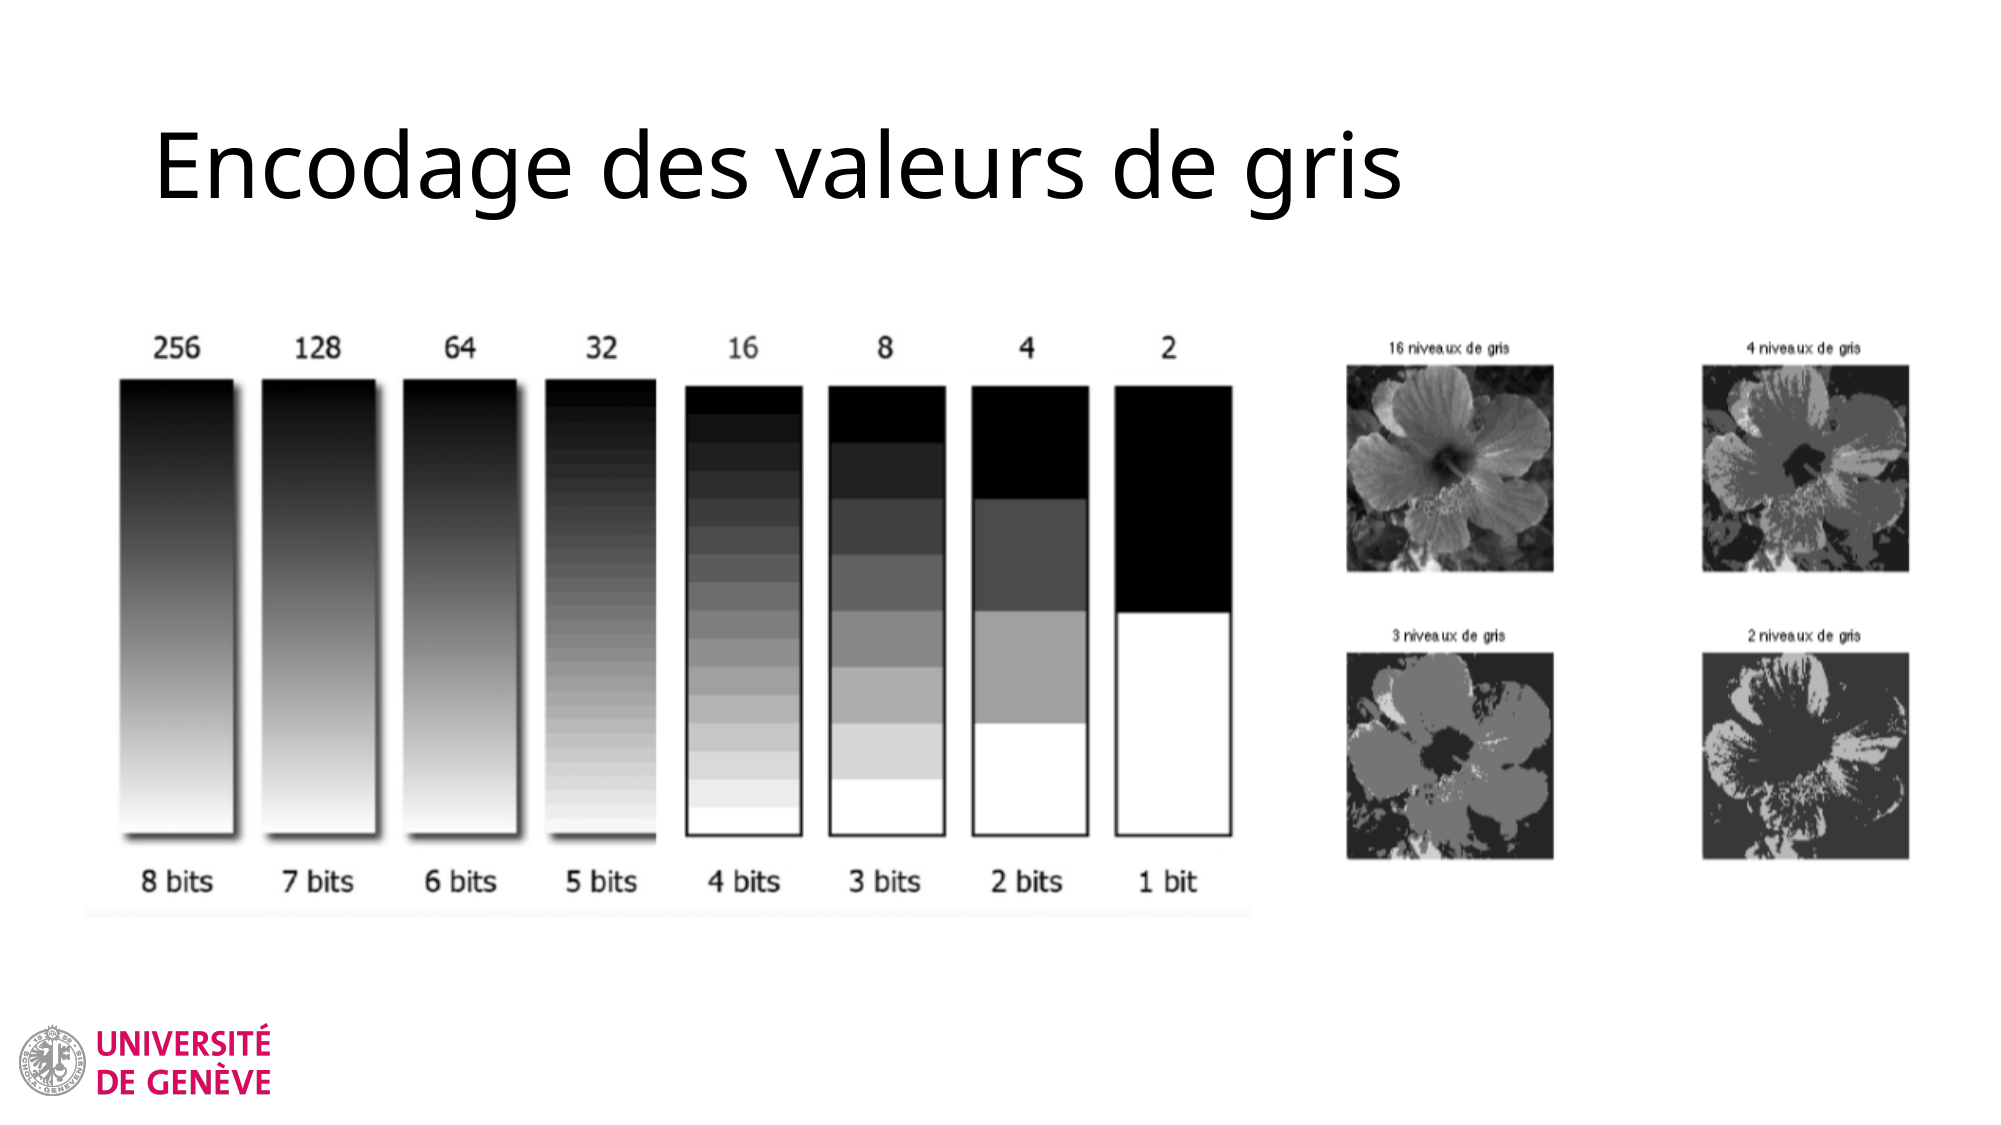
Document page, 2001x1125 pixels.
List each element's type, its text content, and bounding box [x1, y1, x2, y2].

picture [20, 303, 1947, 930]
picture [19, 1022, 271, 1096]
title Encodage des valeurs de gris [137, 59, 1863, 278]
